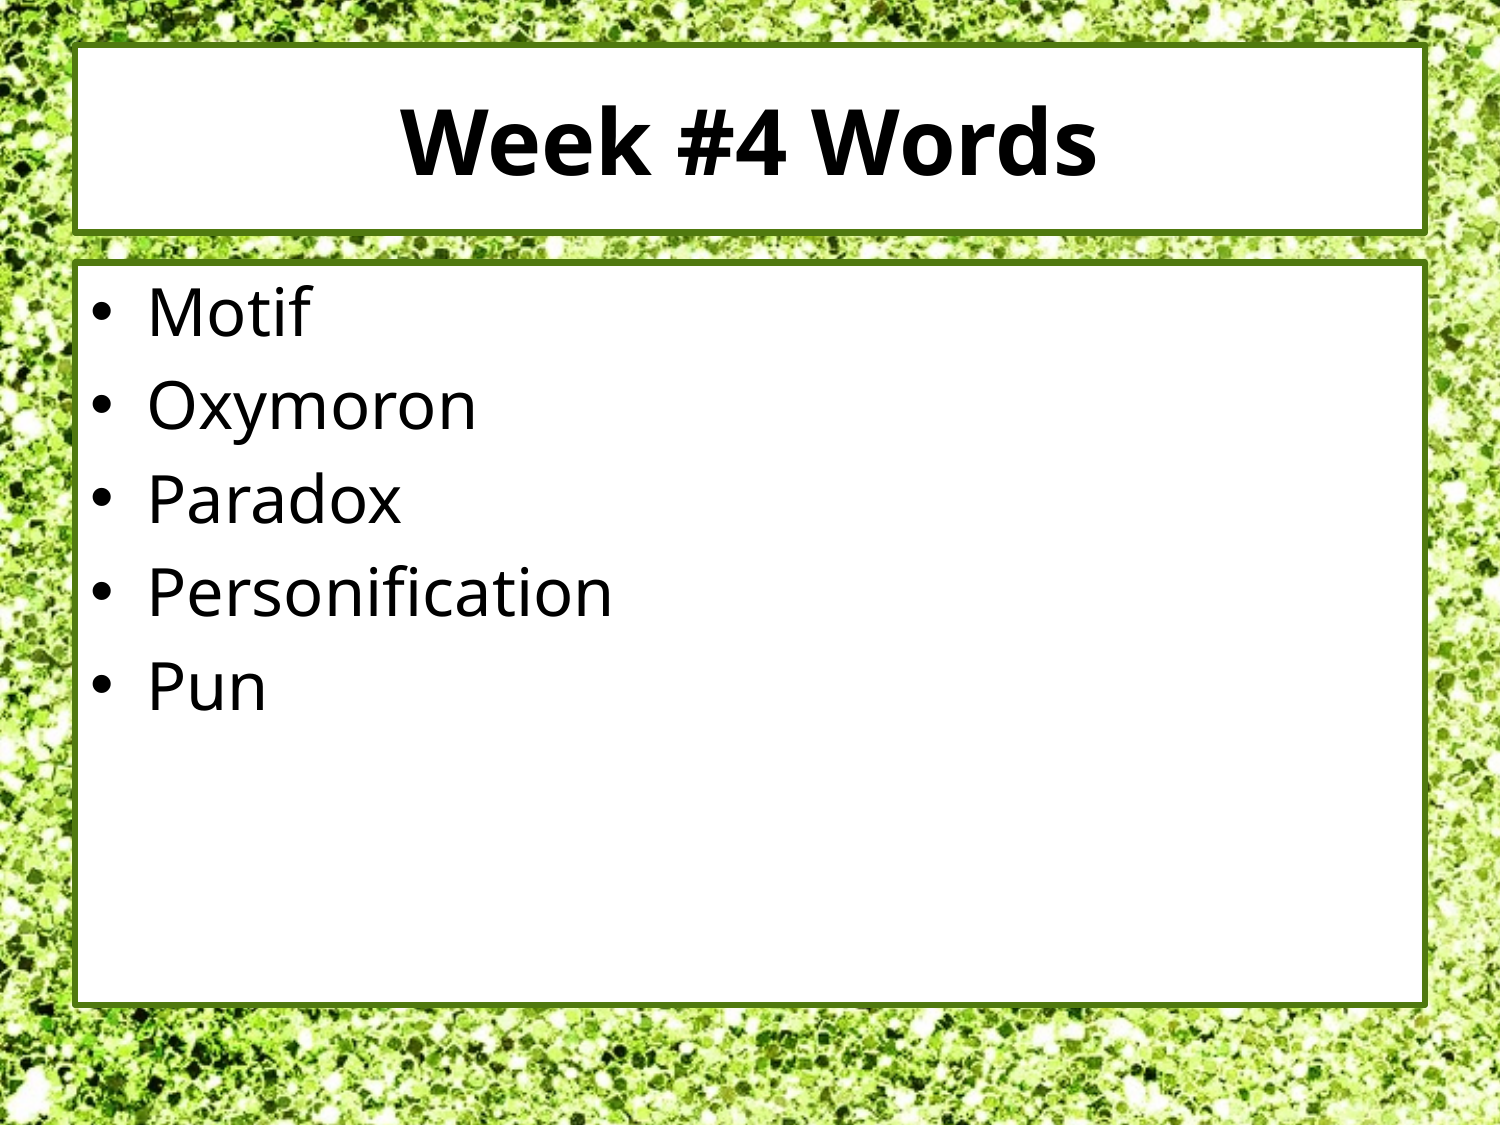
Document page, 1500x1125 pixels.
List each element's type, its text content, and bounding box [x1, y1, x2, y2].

title Week #4 Words [72, 42, 1428, 236]
picture [0, 0, 1500, 1125]
list Motif Oxymoron Paradox Personification Pun [72, 259, 1428, 1008]
